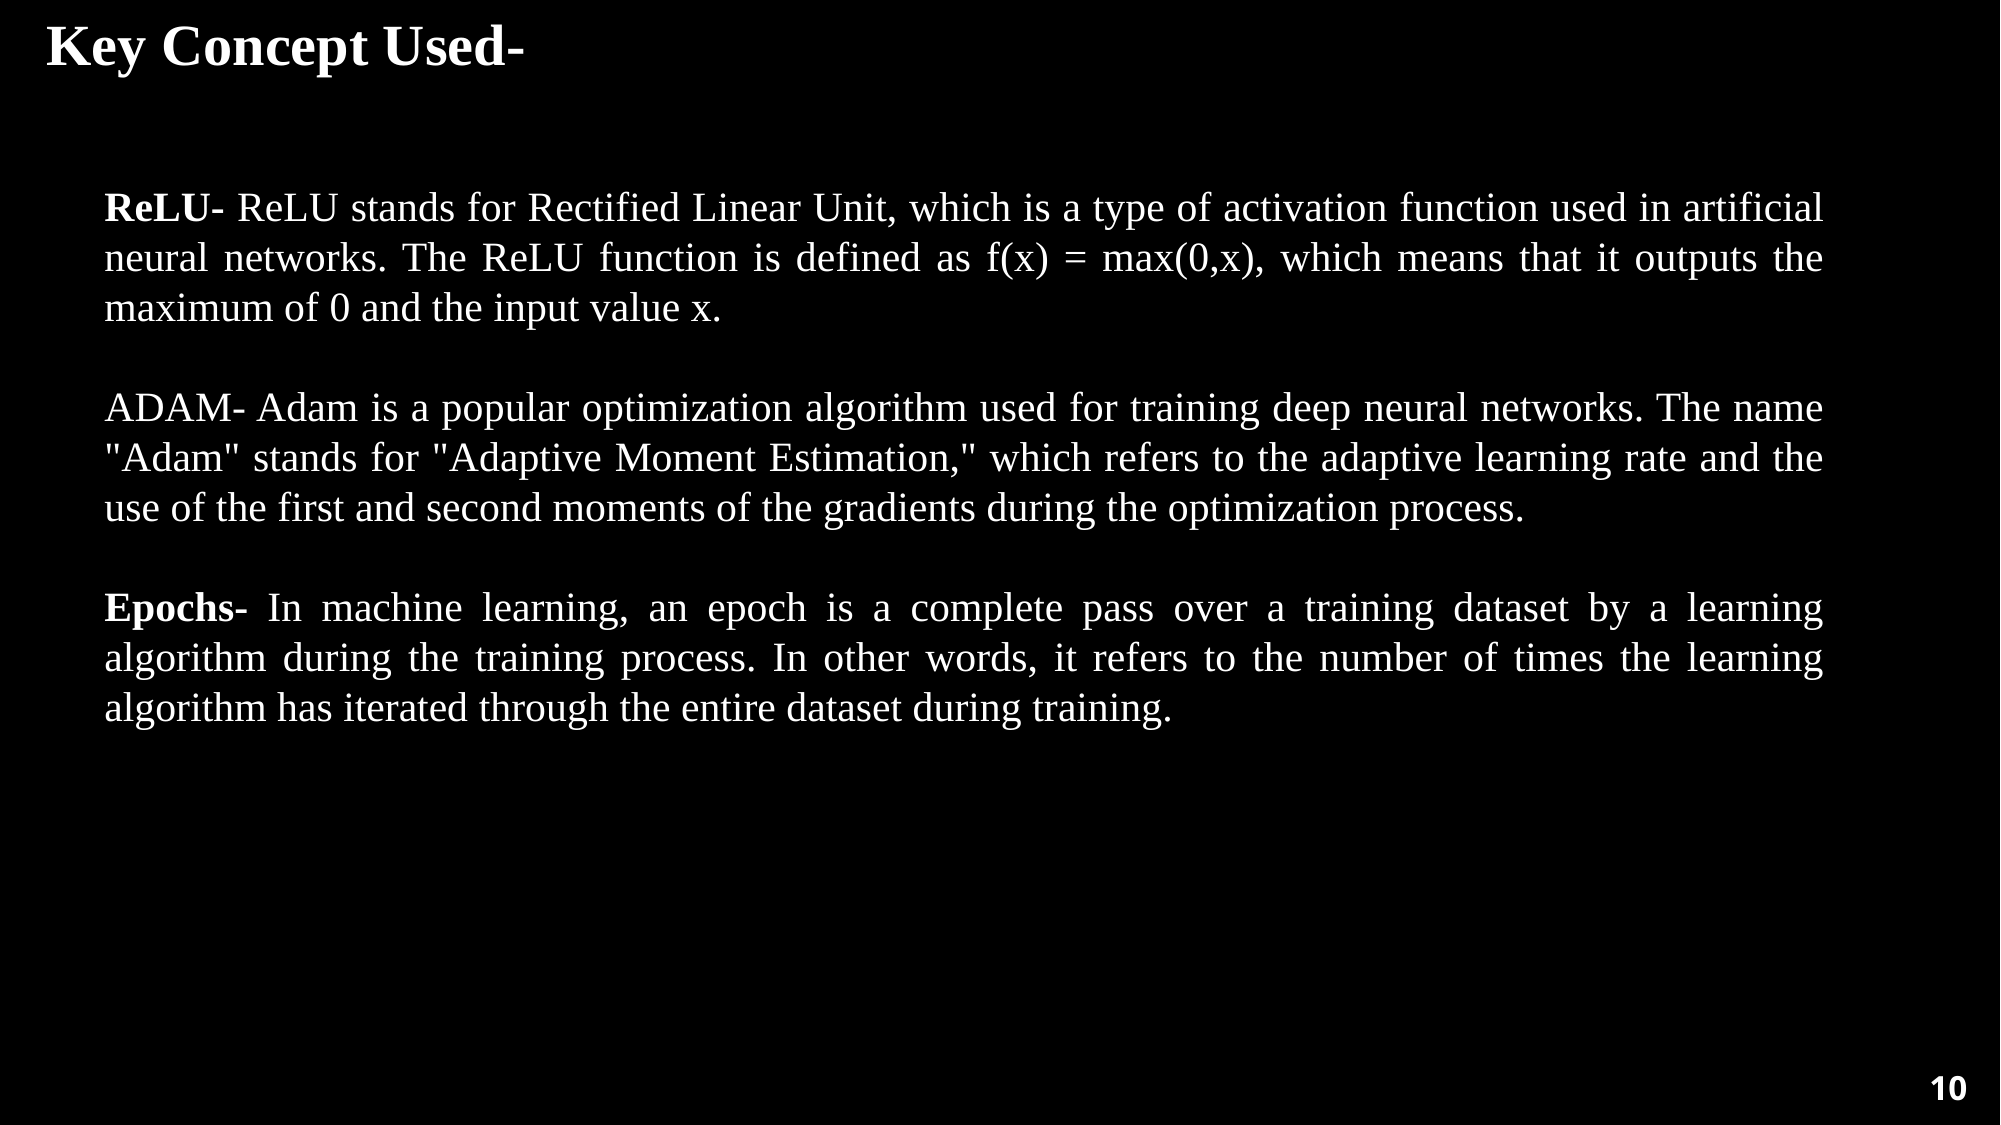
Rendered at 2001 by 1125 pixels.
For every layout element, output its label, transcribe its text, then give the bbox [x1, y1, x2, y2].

text_box ReLU- ReLU stands for Rectified Linear Unit, which is a type of activation function used in artificial neural networks. The ReLU function is defined as f(x) = max(0,x), which means that it outputs the maximum of 0 and the input value x. ADAM- Adam is a popular optimization algorithm used for training deep neural networks. The name "Adam" stands for "Adaptive Moment Estimation," which refers to the adaptive learning rate and the use of the first and second moments of the gradients during the optimization process. Epochs- In machine learning, an epoch is a complete pass over a training dataset by a learning algorithm during the training process. In other words, it refers to the number of times the learning algorithm has iterated through the entire dataset during training. [89, 172, 1841, 738]
text_box Key Concept Used- [31, 0, 700, 85]
slide_number 10 [1896, 1054, 2000, 1125]
